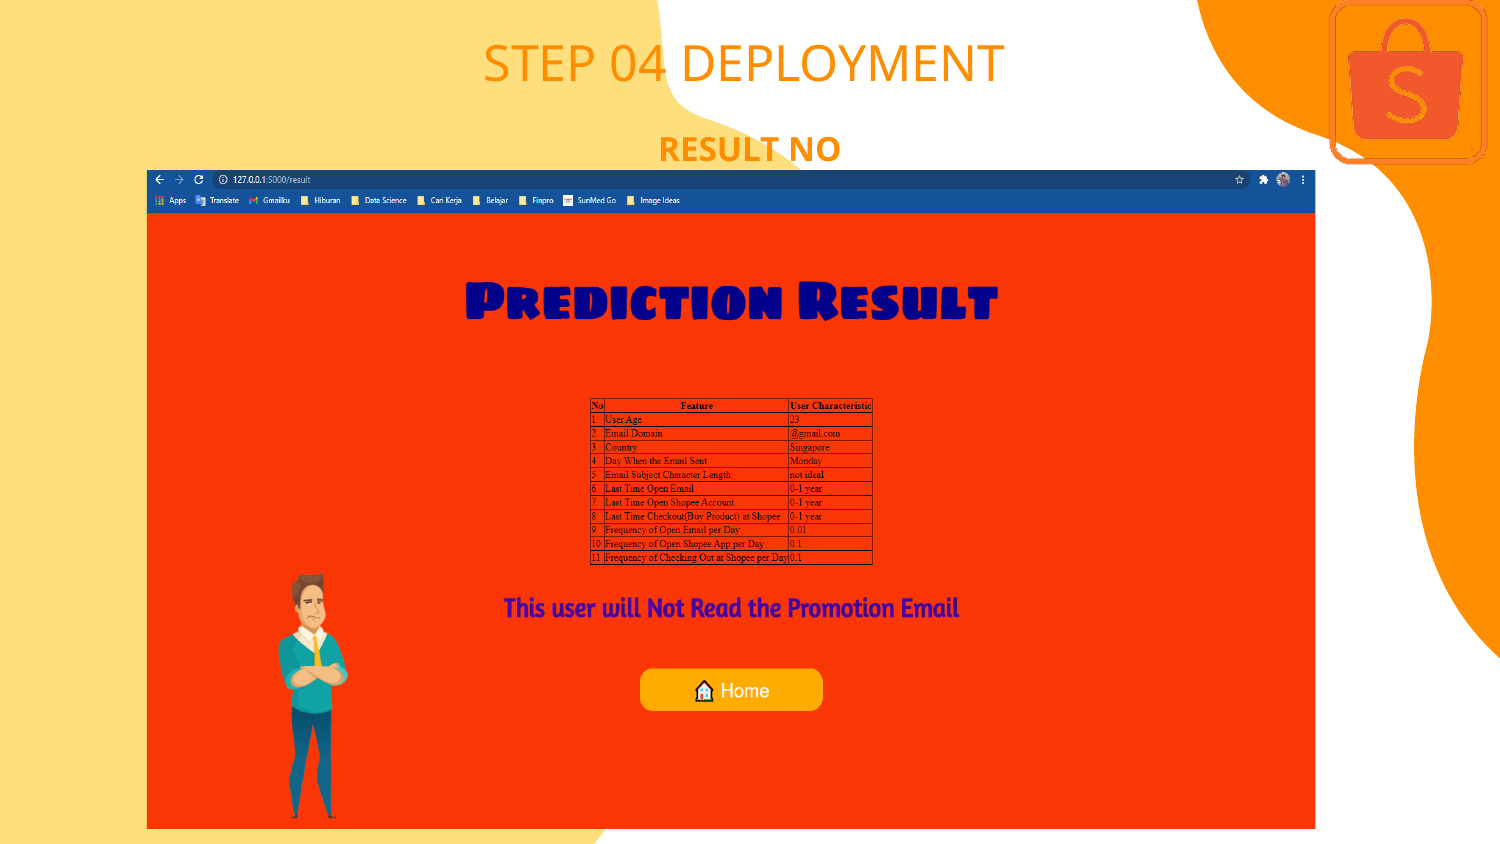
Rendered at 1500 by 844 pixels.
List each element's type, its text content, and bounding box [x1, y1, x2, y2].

text_box RESULT NO [371, 106, 1129, 169]
picture [146, 0, 1500, 829]
title STEP 04 DEPLOYMENT [404, 0, 1085, 106]
